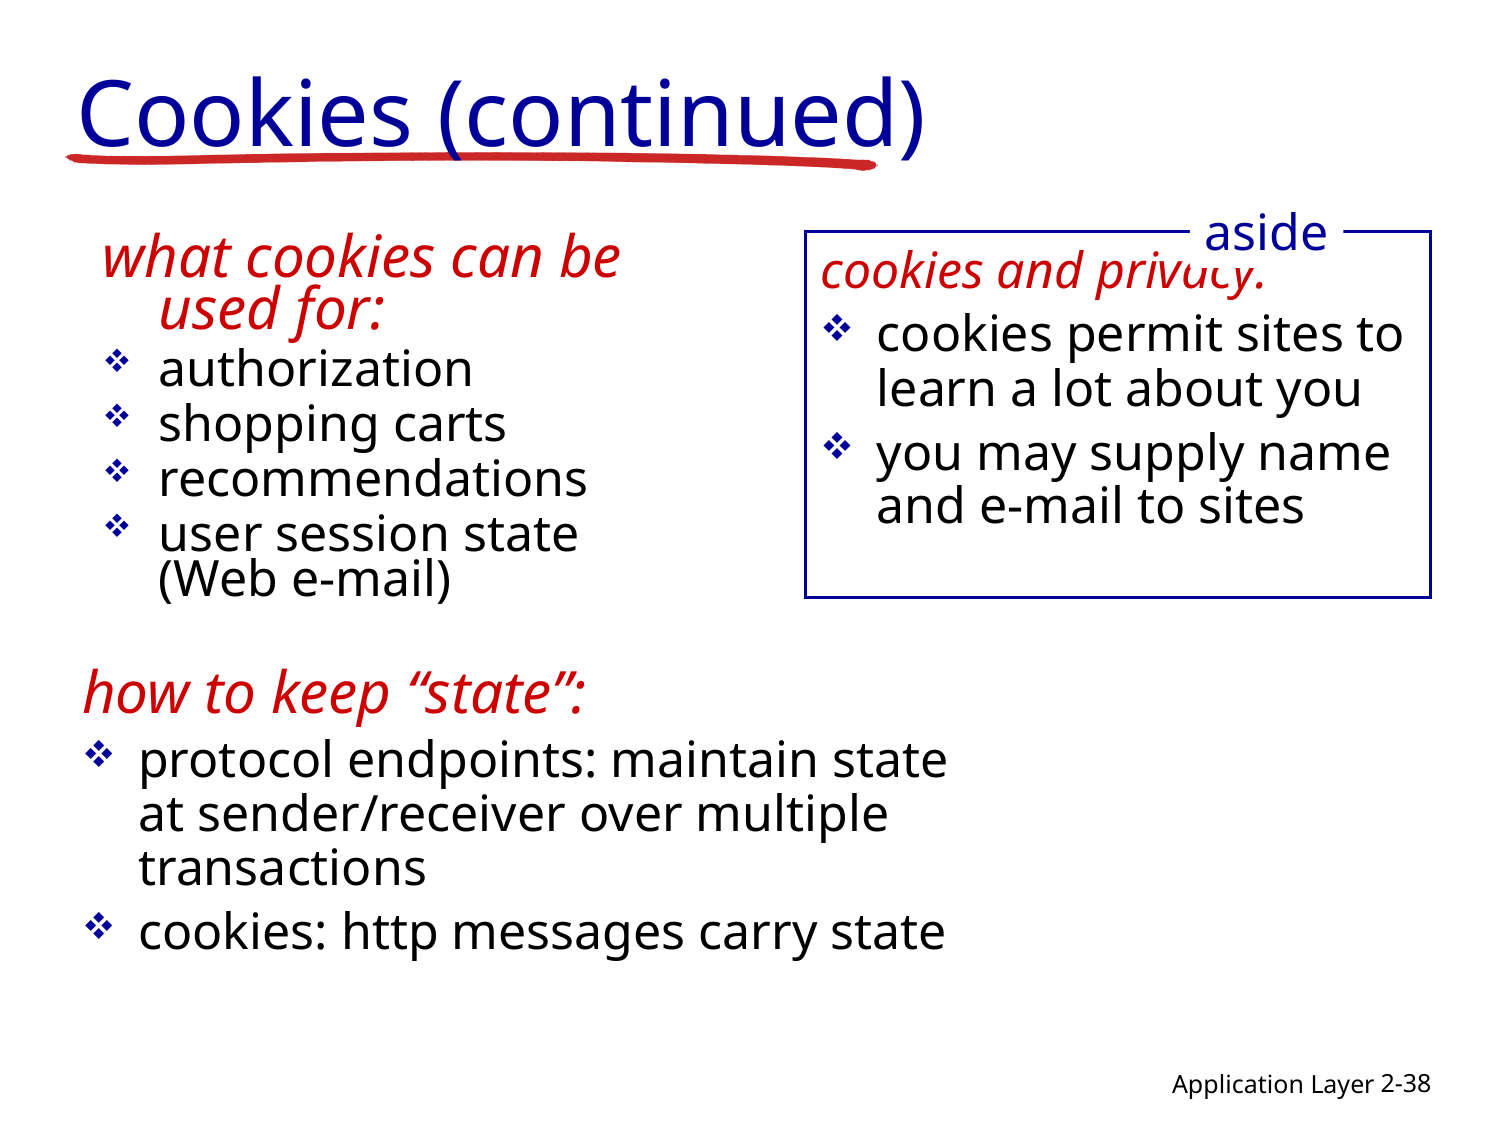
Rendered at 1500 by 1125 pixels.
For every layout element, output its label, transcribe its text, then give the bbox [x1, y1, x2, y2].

text_box cookies and privacy: cookies permit sites to learn a lot about you you may supply name and e-mail to sites [805, 231, 1431, 598]
title Cookies (continued) [61, 34, 1337, 186]
text_box how to keep “state”: protocol endpoints: maintain state at sender/receiver over multiple transactions cookies: http messages carry state [67, 647, 1003, 1081]
picture [61, 147, 887, 177]
footer Application Layer [914, 1060, 1391, 1109]
text_box aside [1189, 193, 1344, 268]
slide_number 2-38 [1365, 1059, 1477, 1106]
list what cookies can be used for: authorization shopping carts recommendations user session state (Web e-mail) [87, 227, 713, 647]
